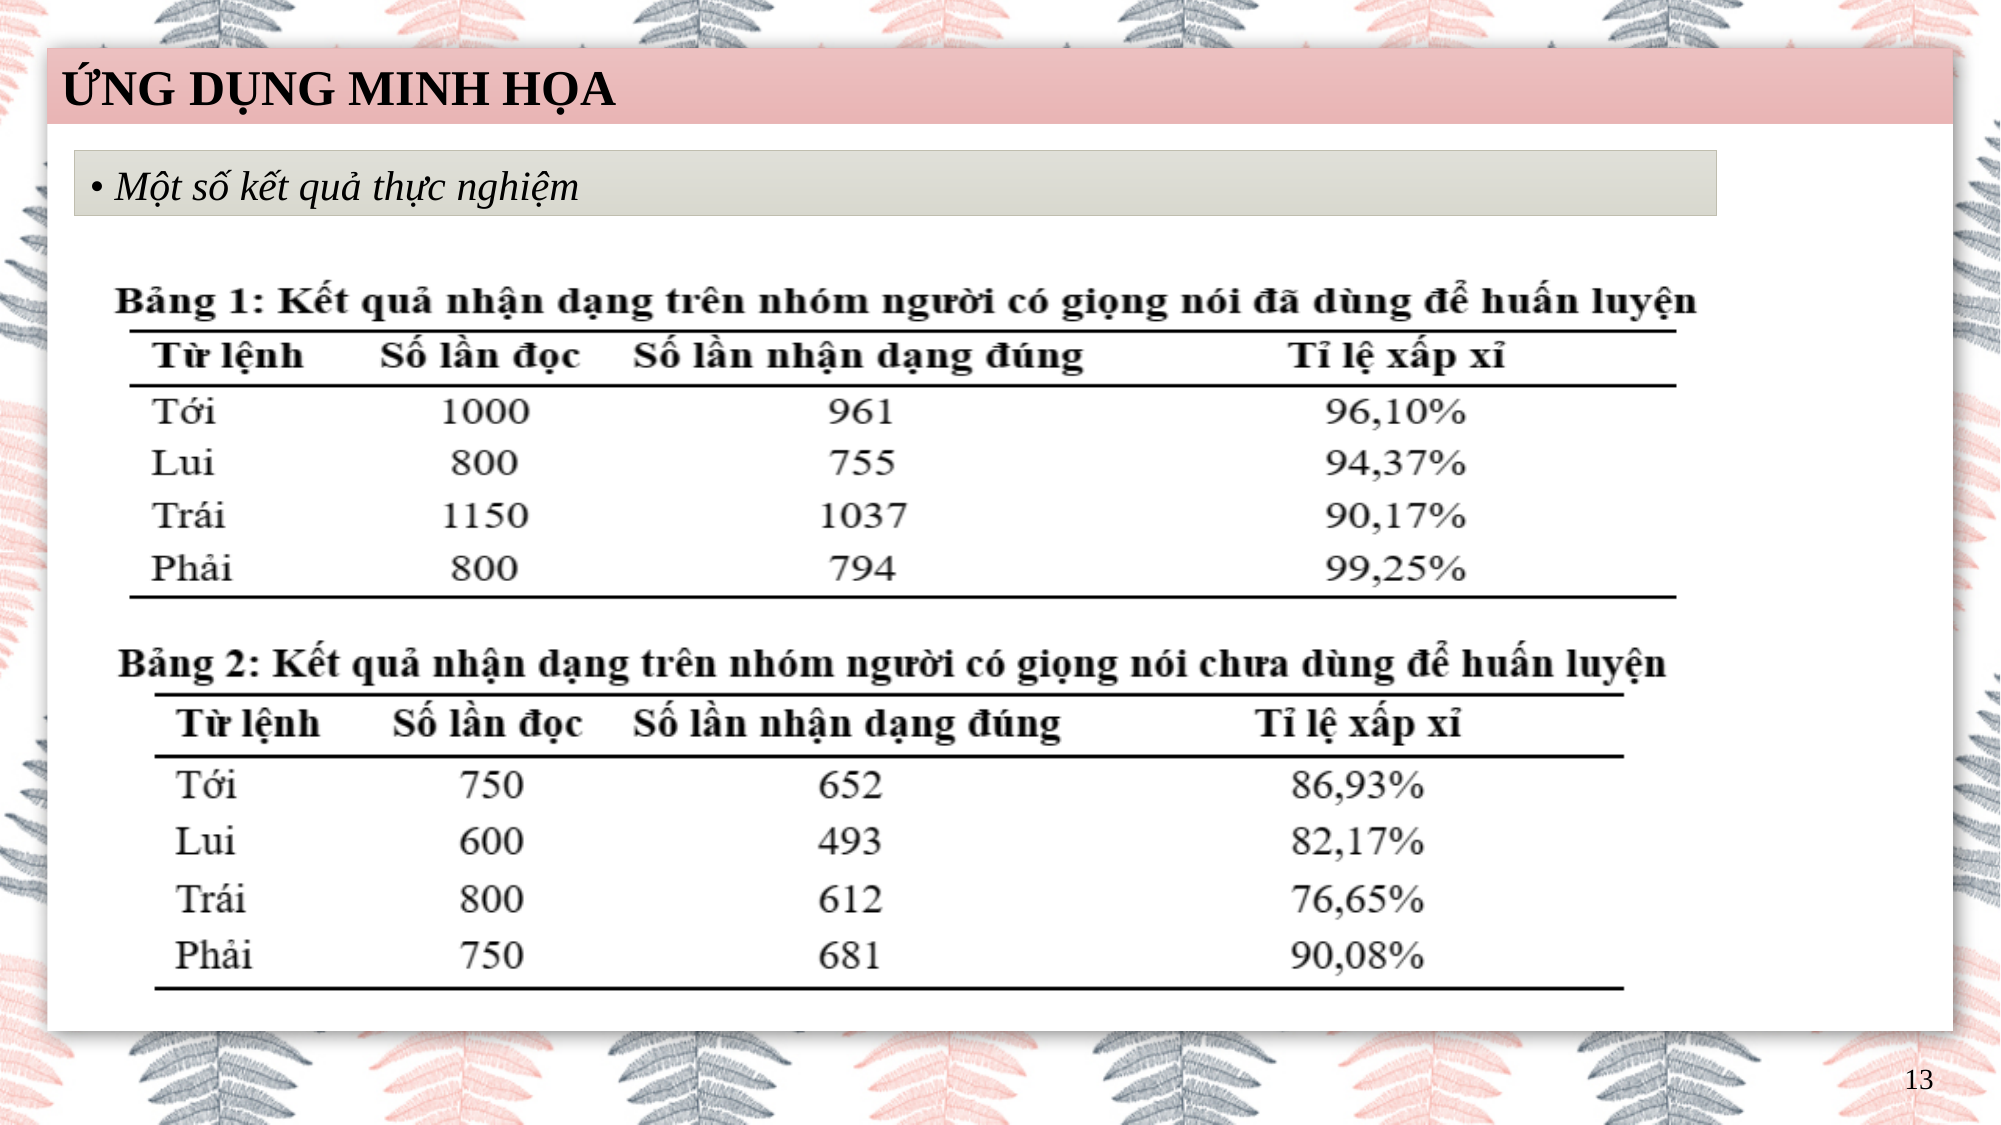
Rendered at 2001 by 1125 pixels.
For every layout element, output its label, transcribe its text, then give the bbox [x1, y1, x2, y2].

text_box [46, 47, 1954, 1032]
text_box • Một số kết quả thực nghiệm [74, 150, 1717, 216]
text_box ỨNG DỤNG MINH HỌA [47, 48, 1953, 124]
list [100, 639, 1692, 1018]
text_box 13 [1889, 1052, 1953, 1103]
picture [0, 0, 2001, 1125]
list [74, 277, 1730, 614]
